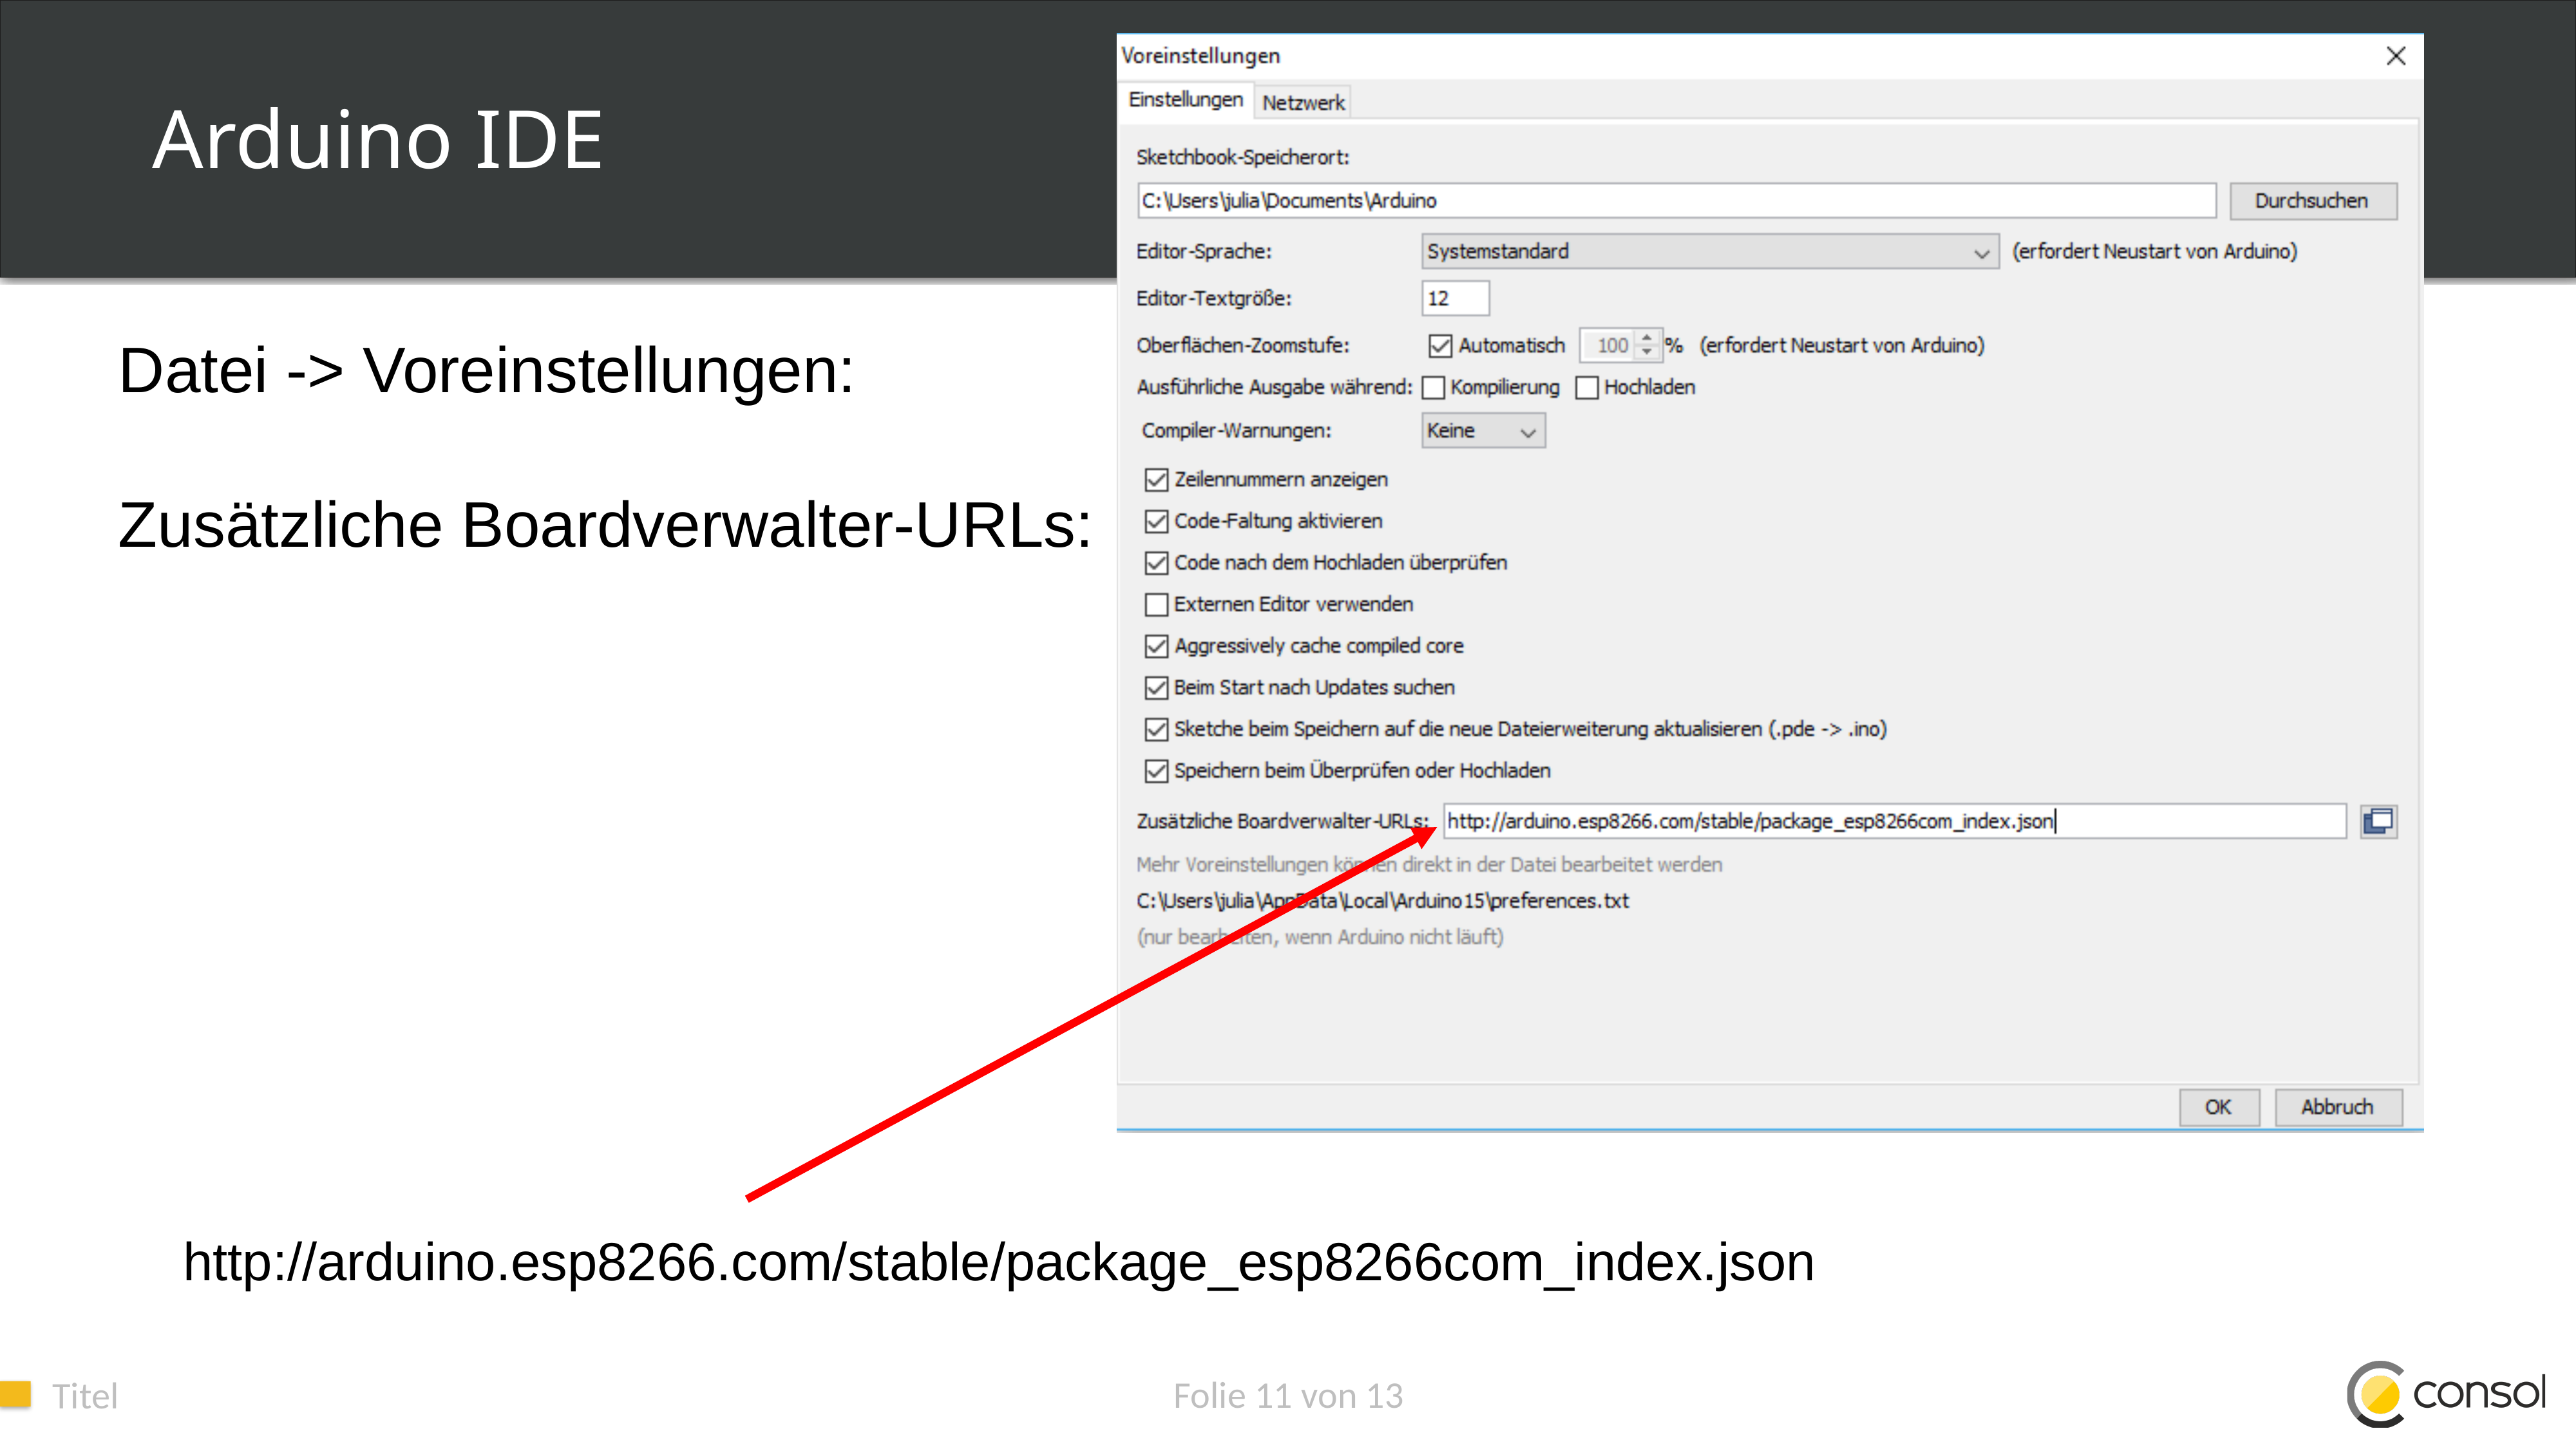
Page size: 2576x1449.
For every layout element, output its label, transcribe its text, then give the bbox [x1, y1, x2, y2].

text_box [746, 826, 1437, 1200]
title Arduino IDE [152, 33, 1115, 240]
picture [1117, 33, 2424, 1133]
text_box http://arduino.esp8266.com/stable/package_esp8266com_index.json [173, 1222, 1841, 1296]
text_box Datei -> Voreinstellungen: Zusätzliche Boardverwalter-URLs: [109, 323, 1104, 565]
